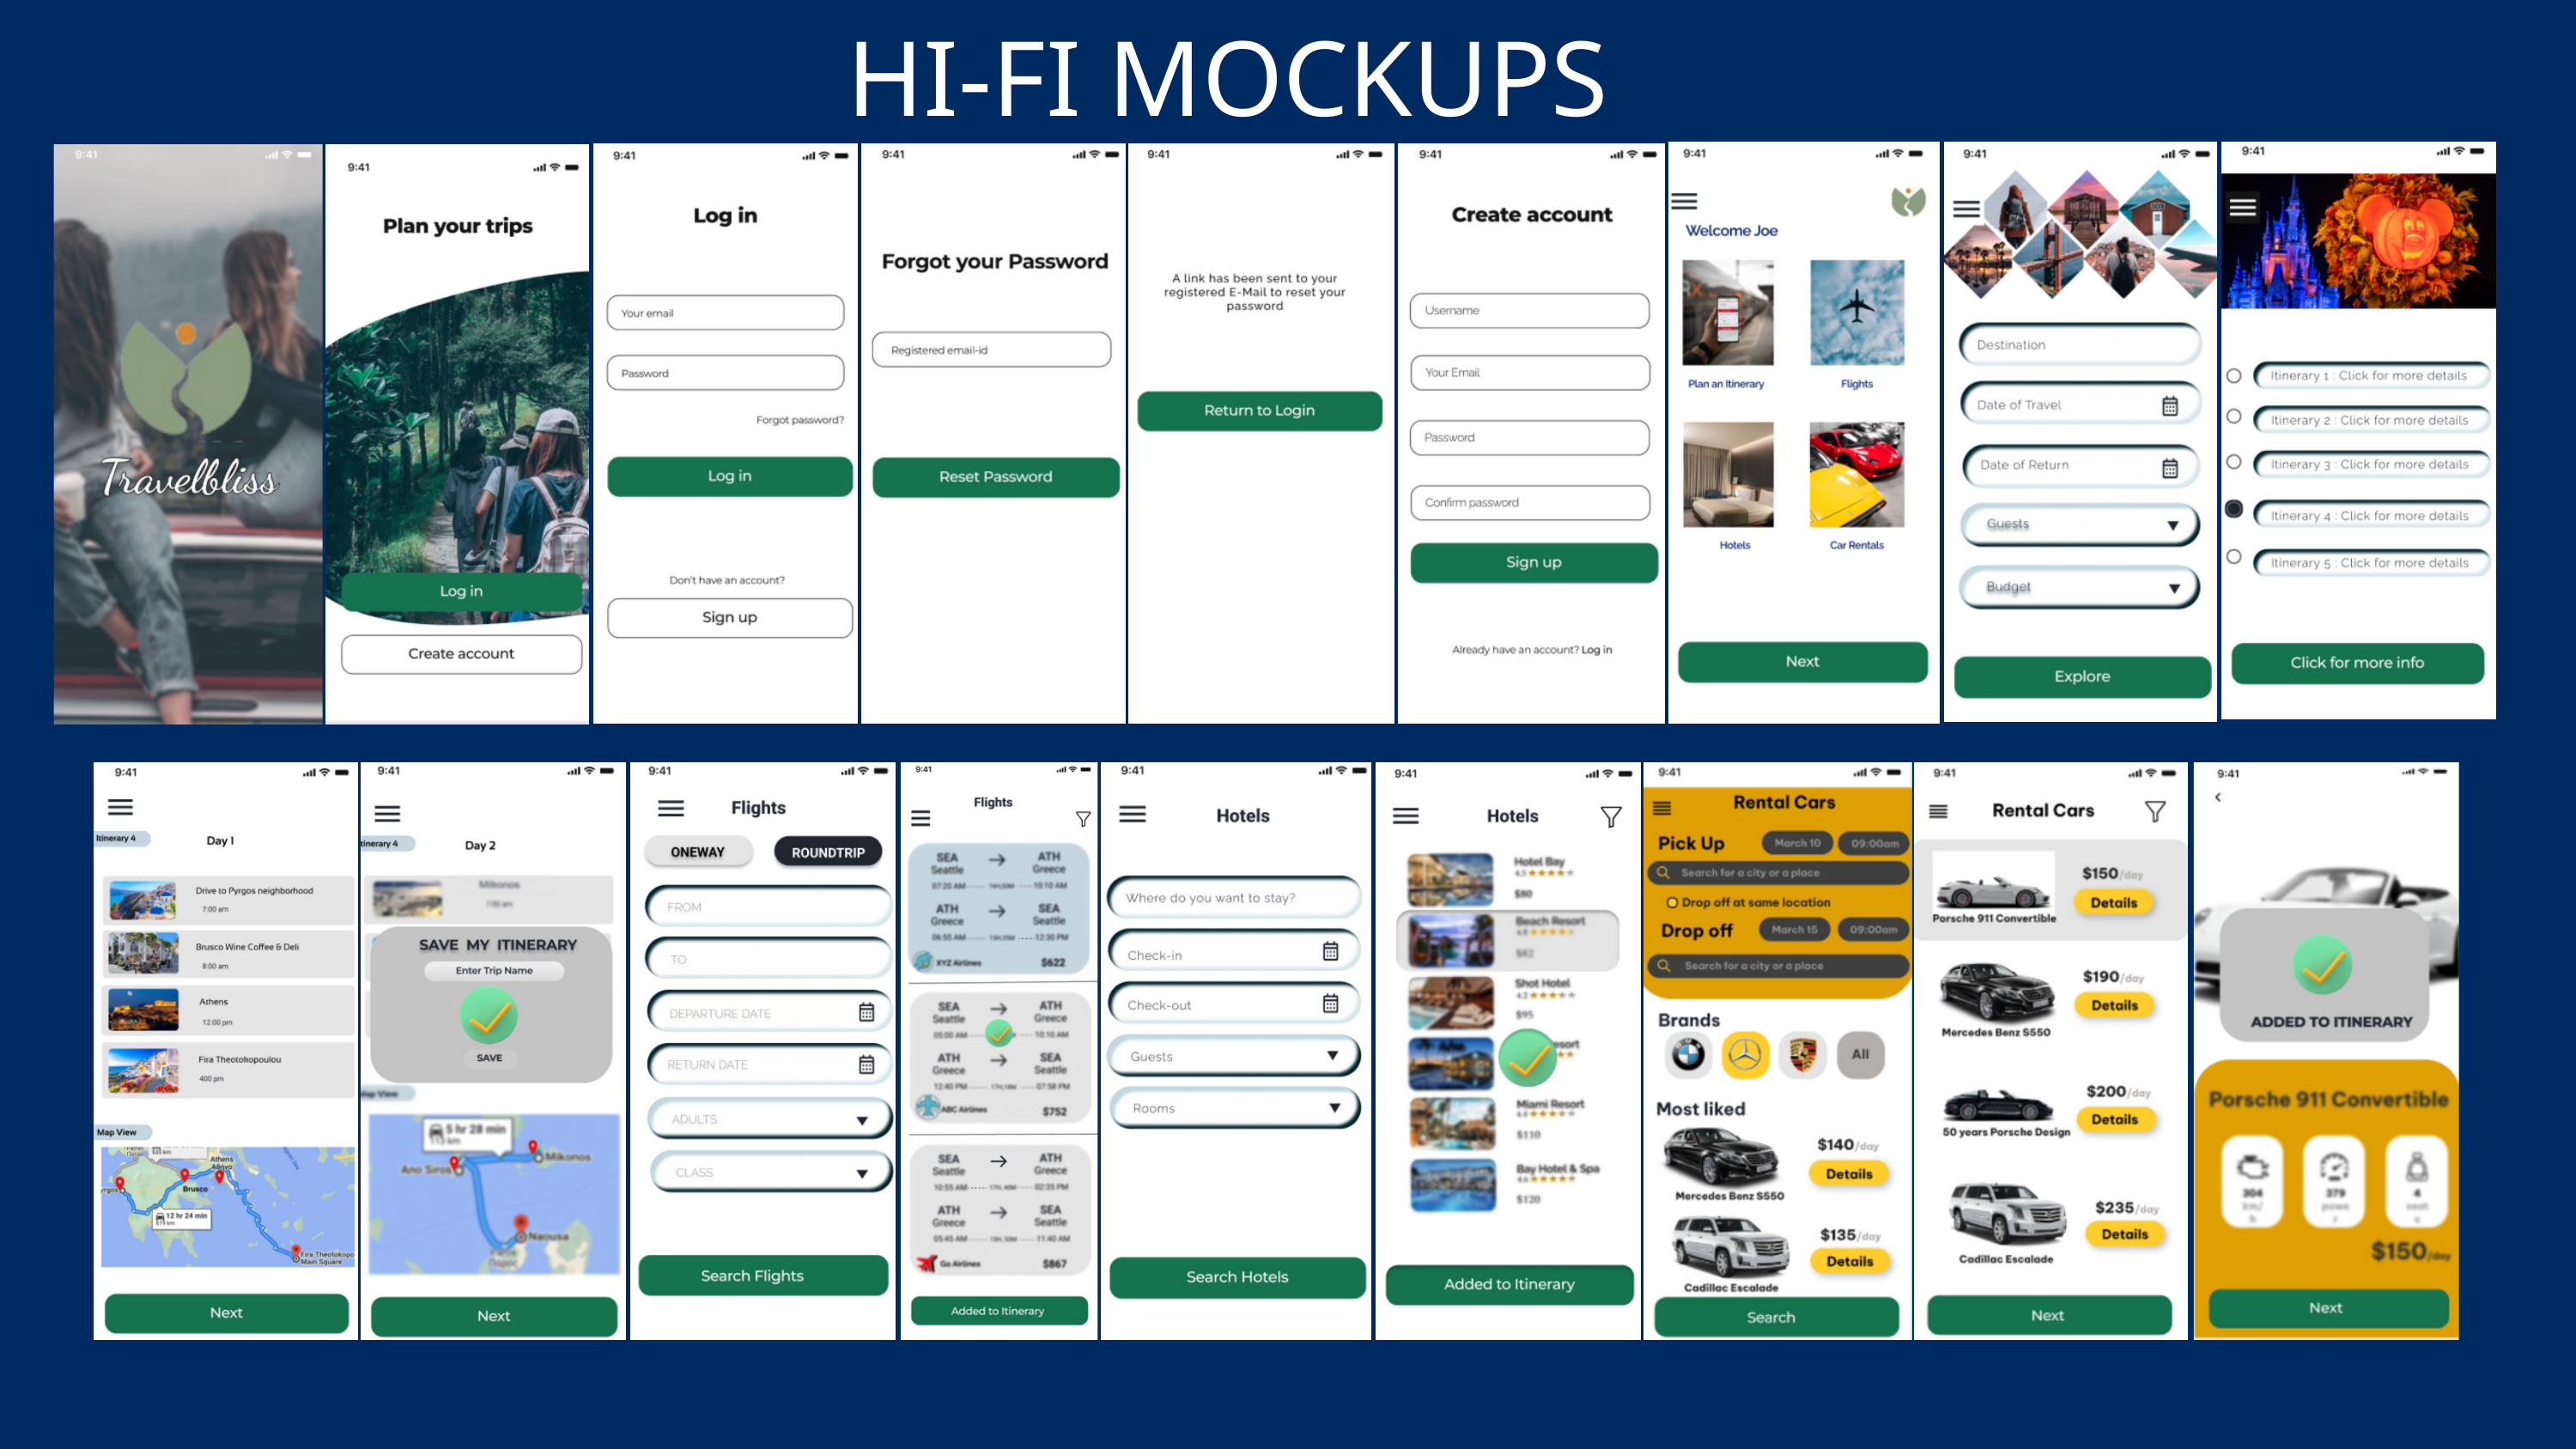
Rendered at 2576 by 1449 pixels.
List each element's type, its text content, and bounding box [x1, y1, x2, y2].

picture [593, 142, 859, 724]
picture [1398, 142, 1665, 724]
picture [629, 761, 896, 1340]
picture [325, 144, 589, 724]
picture [861, 142, 1127, 724]
picture [361, 761, 627, 1340]
picture [94, 761, 359, 1340]
picture [1944, 142, 2217, 722]
picture [53, 144, 323, 724]
picture [1914, 761, 2188, 1340]
picture [2193, 761, 2459, 1340]
picture [900, 761, 1098, 1340]
picture [1128, 142, 1394, 724]
picture [1376, 761, 1641, 1340]
picture [2221, 142, 2497, 719]
picture [1101, 761, 1371, 1340]
text_box HI-FI MOCKUPS [823, 0, 1633, 137]
picture [1643, 761, 1912, 1340]
picture [1668, 142, 1941, 724]
